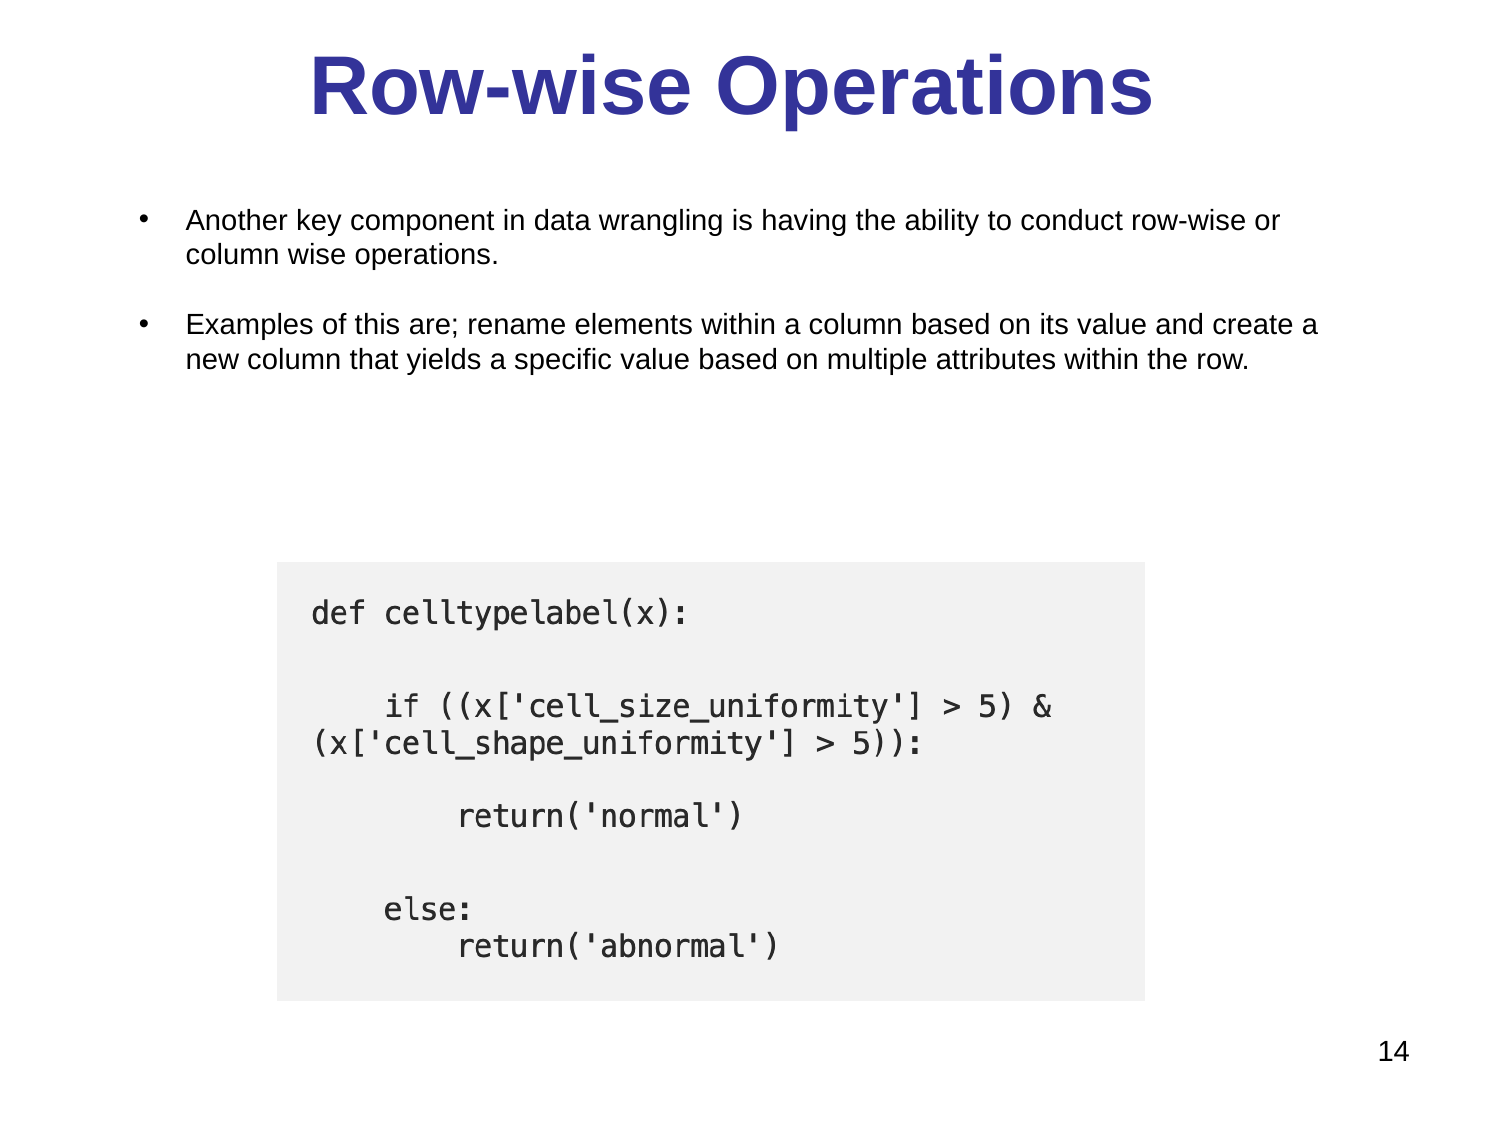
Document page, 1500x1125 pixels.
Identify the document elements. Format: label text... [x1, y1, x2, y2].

text_box [49, 172, 1447, 279]
slide_number 14 [1074, 1024, 1425, 1103]
title Row-wise Operations [57, 37, 1408, 172]
picture [277, 562, 1145, 1006]
text_box Another key component in data wrangling is having the ability to conduct row-wise or column wise operations. Examples of this are; rename elements within a column based on its value and create a new column that yields a specific value based on multiple attributes within the row. [123, 193, 1376, 383]
